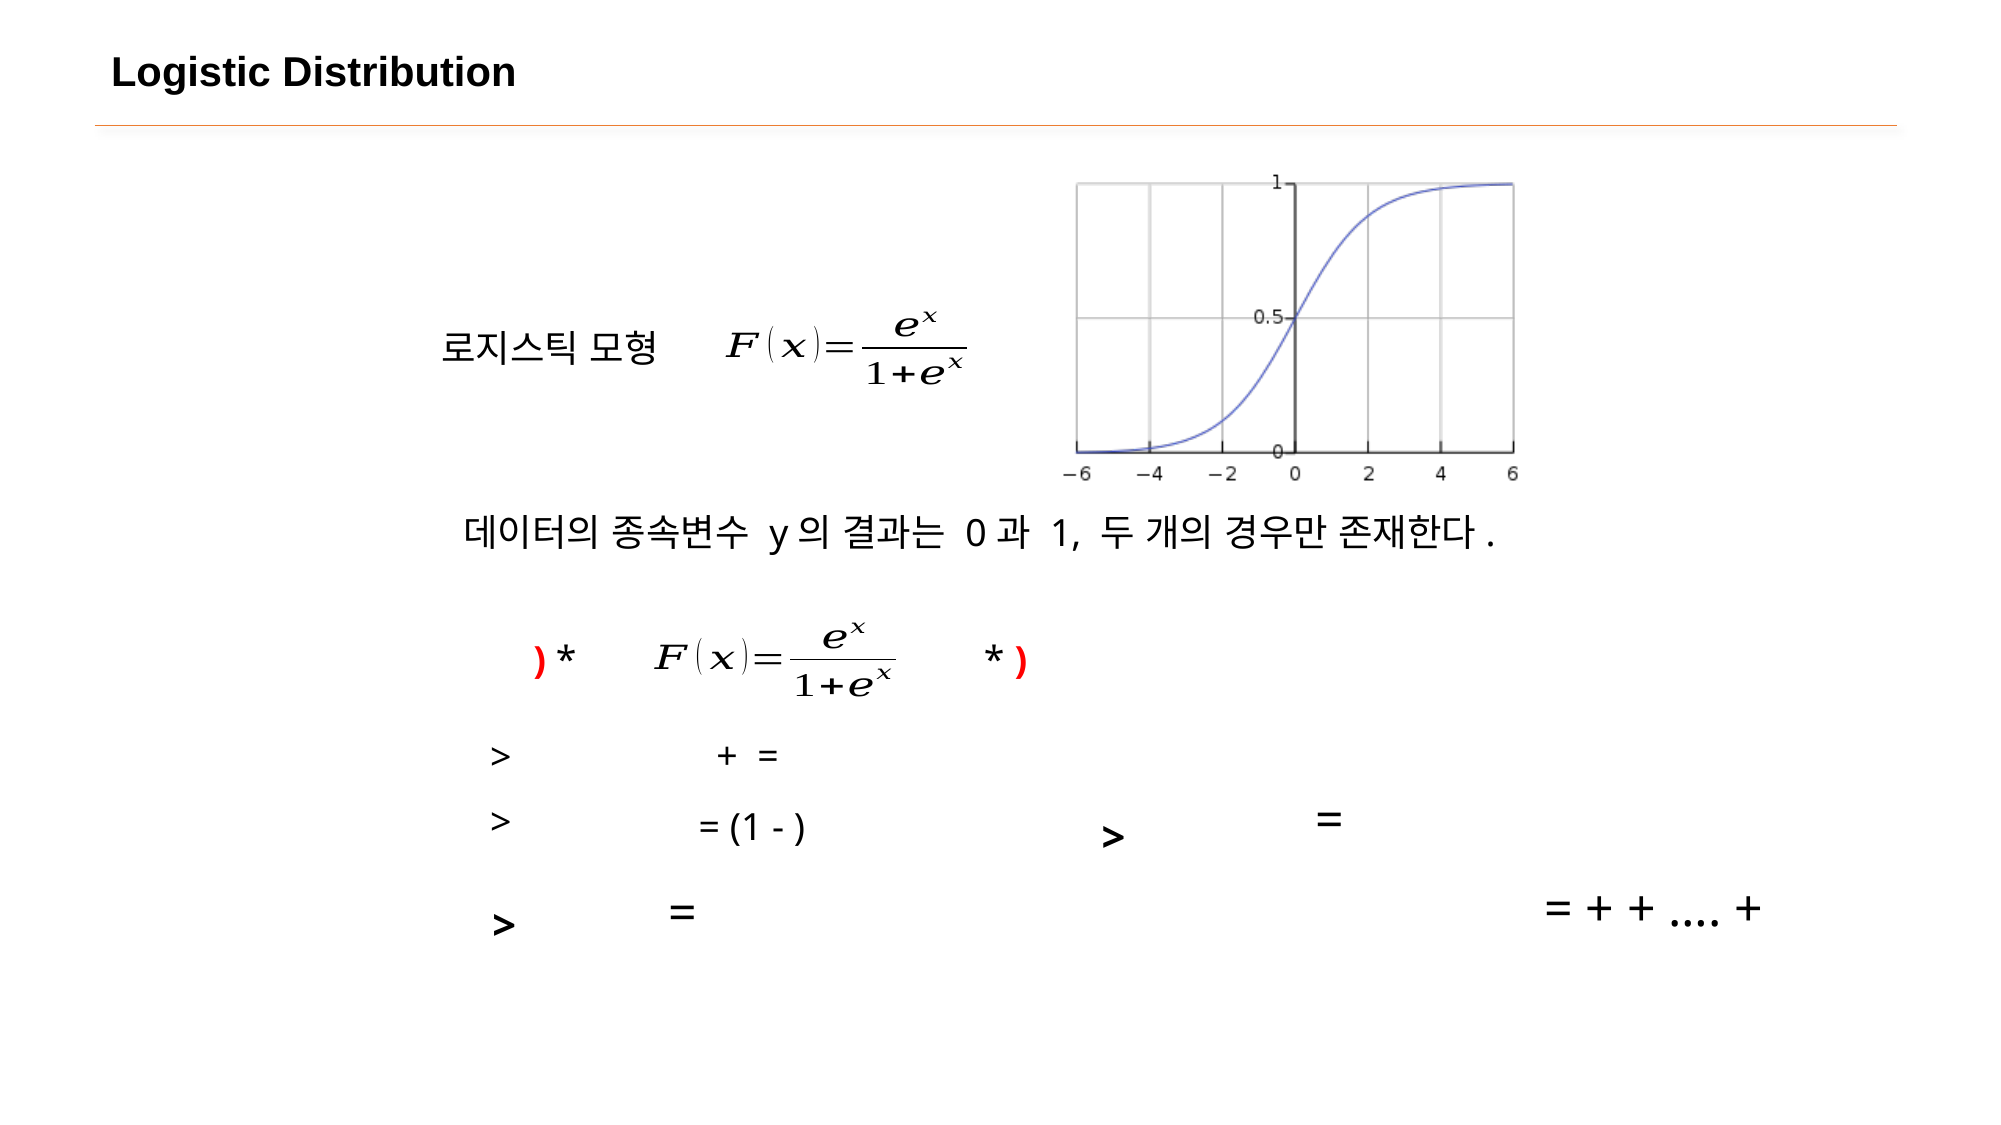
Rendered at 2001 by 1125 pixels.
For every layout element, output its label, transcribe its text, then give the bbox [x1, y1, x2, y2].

text_box 데이터의 종속변수 y의 결과는 0과 1, 두 개의 경우만 존재한다. [448, 501, 1511, 561]
picture [1045, 164, 1546, 498]
text_box 로지스틱 모형 [426, 317, 674, 378]
text_box Logistic Distribution [96, 36, 532, 102]
